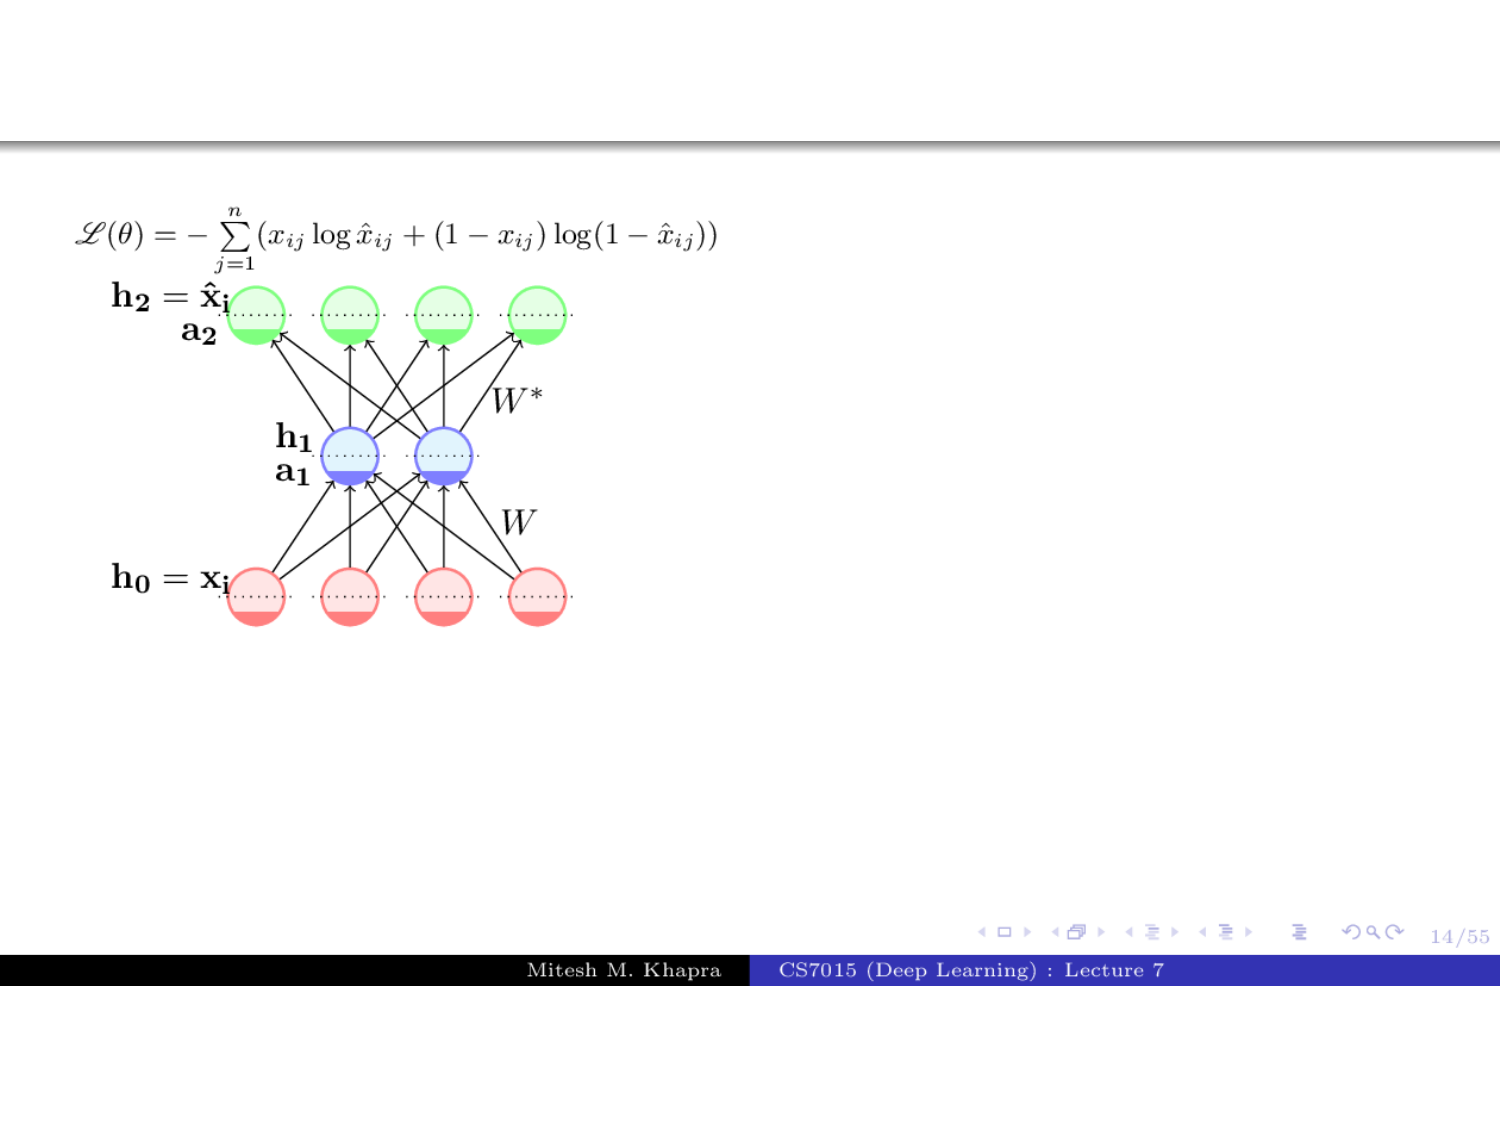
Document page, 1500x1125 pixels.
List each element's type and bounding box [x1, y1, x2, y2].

picture [0, 141, 1500, 986]
